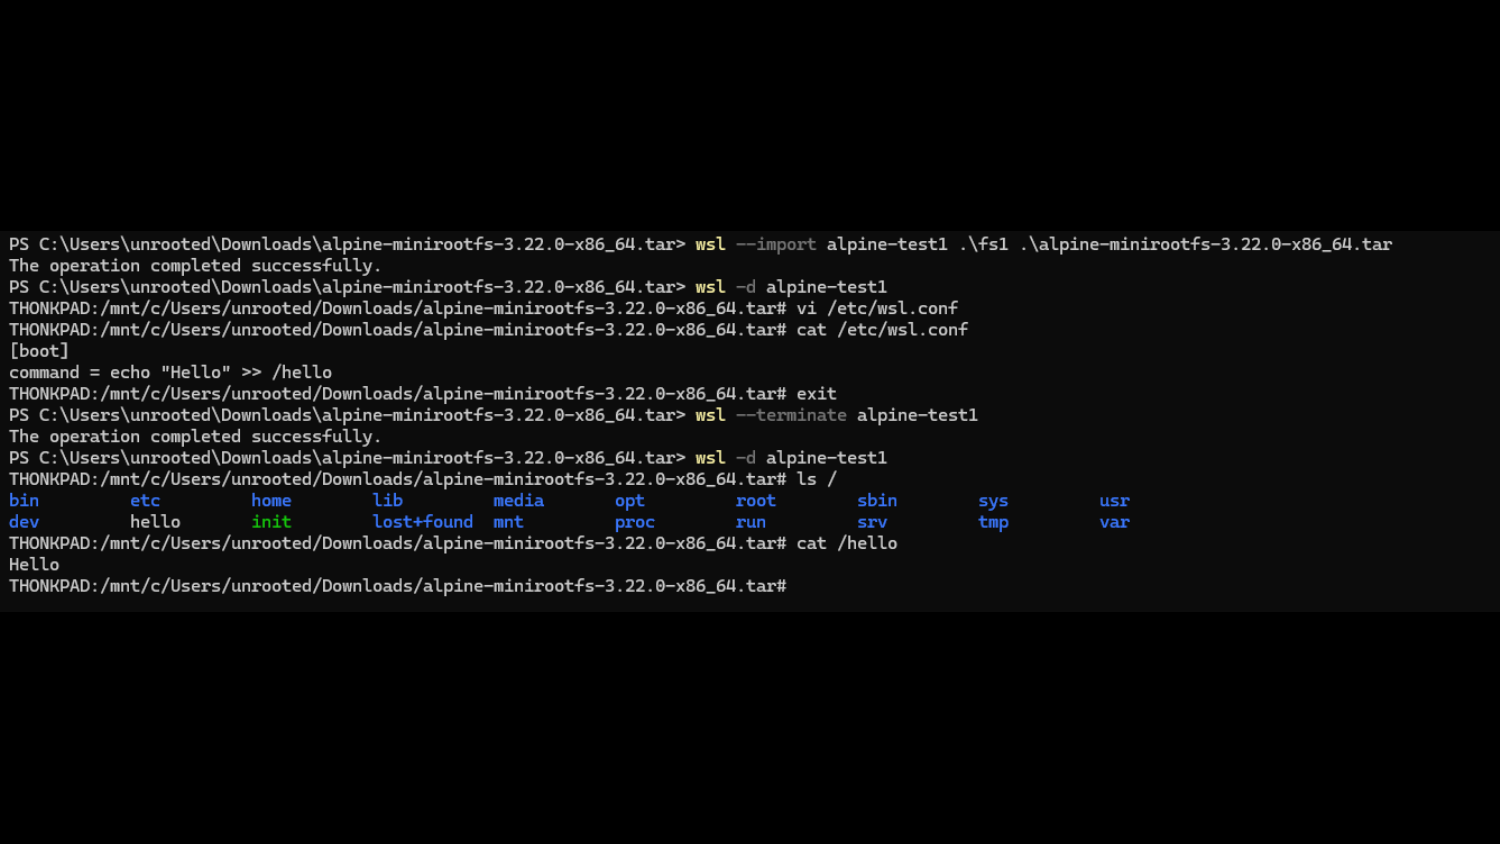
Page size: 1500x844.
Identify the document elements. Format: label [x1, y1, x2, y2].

picture [0, 231, 1500, 613]
